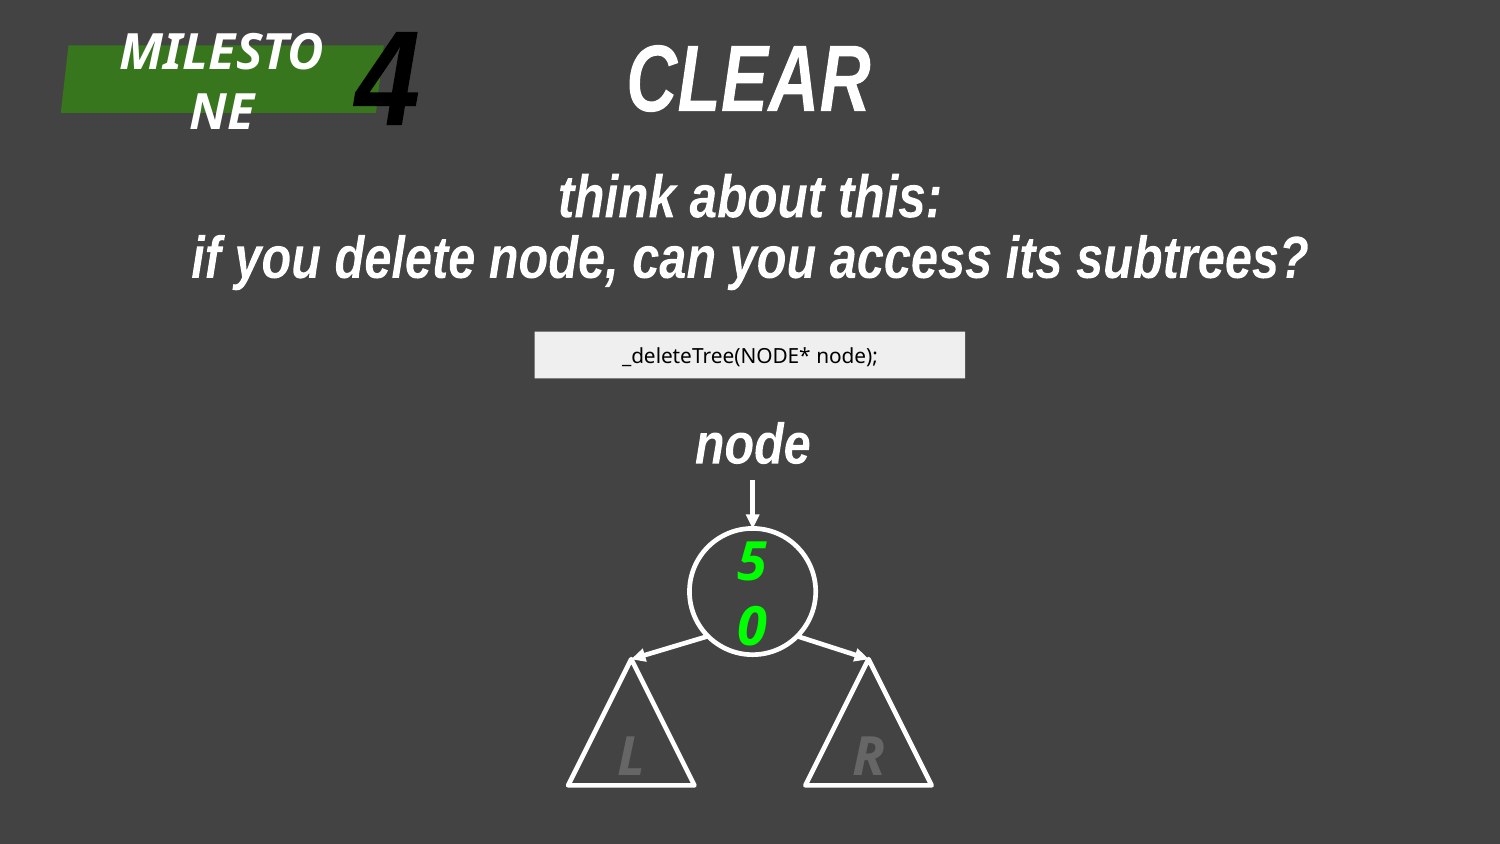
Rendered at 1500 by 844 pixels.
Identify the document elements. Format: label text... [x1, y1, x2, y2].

text_box L [568, 665, 695, 786]
text_box MILESTONE [60, 45, 384, 113]
text_box _deleteTree(NODE* node); [534, 331, 966, 379]
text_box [631, 635, 709, 660]
text_box 50 [689, 528, 816, 655]
text_box R [805, 664, 932, 786]
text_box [797, 635, 869, 660]
